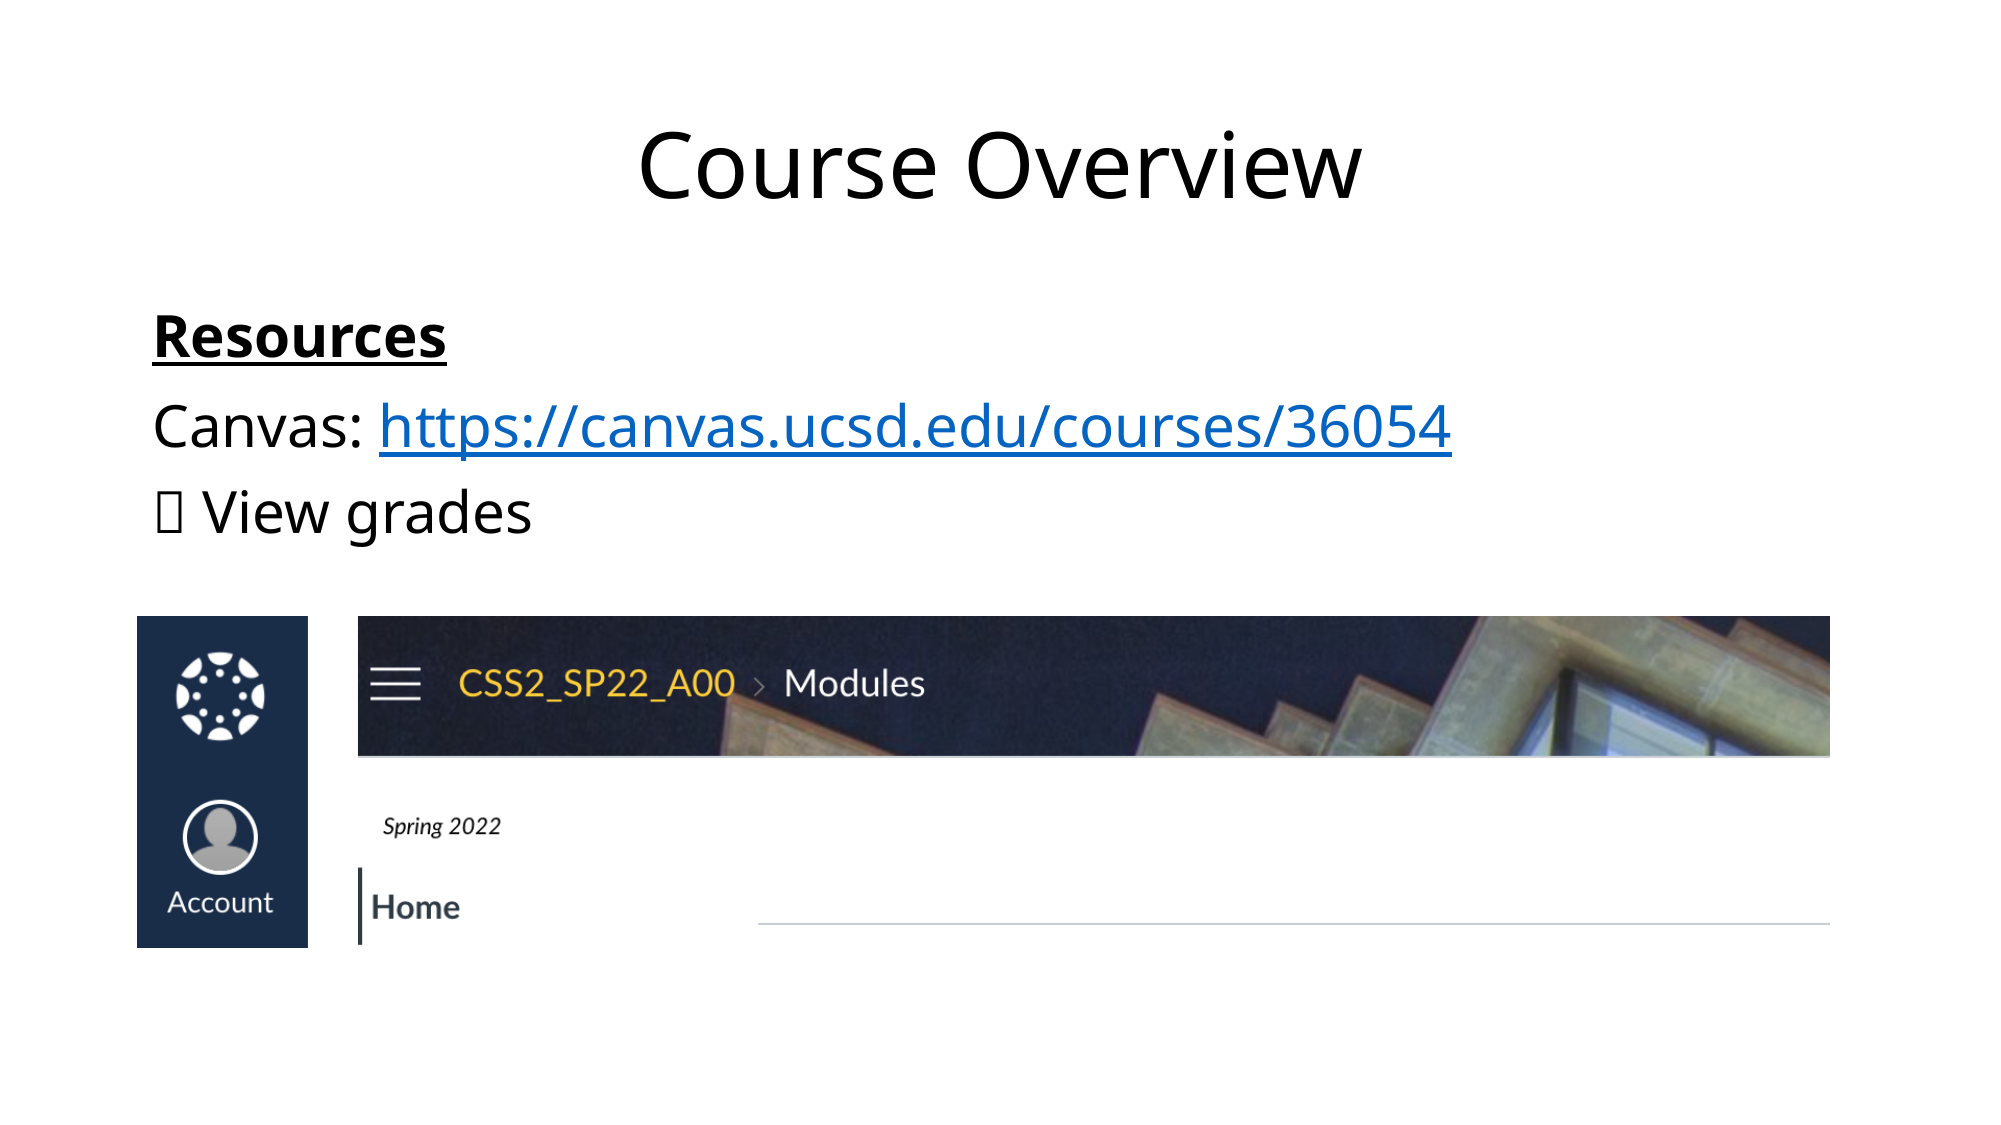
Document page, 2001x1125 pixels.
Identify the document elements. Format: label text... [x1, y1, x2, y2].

list Resources Canvas: https://canvas.ucsd.edu/courses/36054 💡 View grades [137, 299, 1863, 1092]
title Course Overview [137, 59, 1863, 278]
picture [137, 616, 1830, 948]
